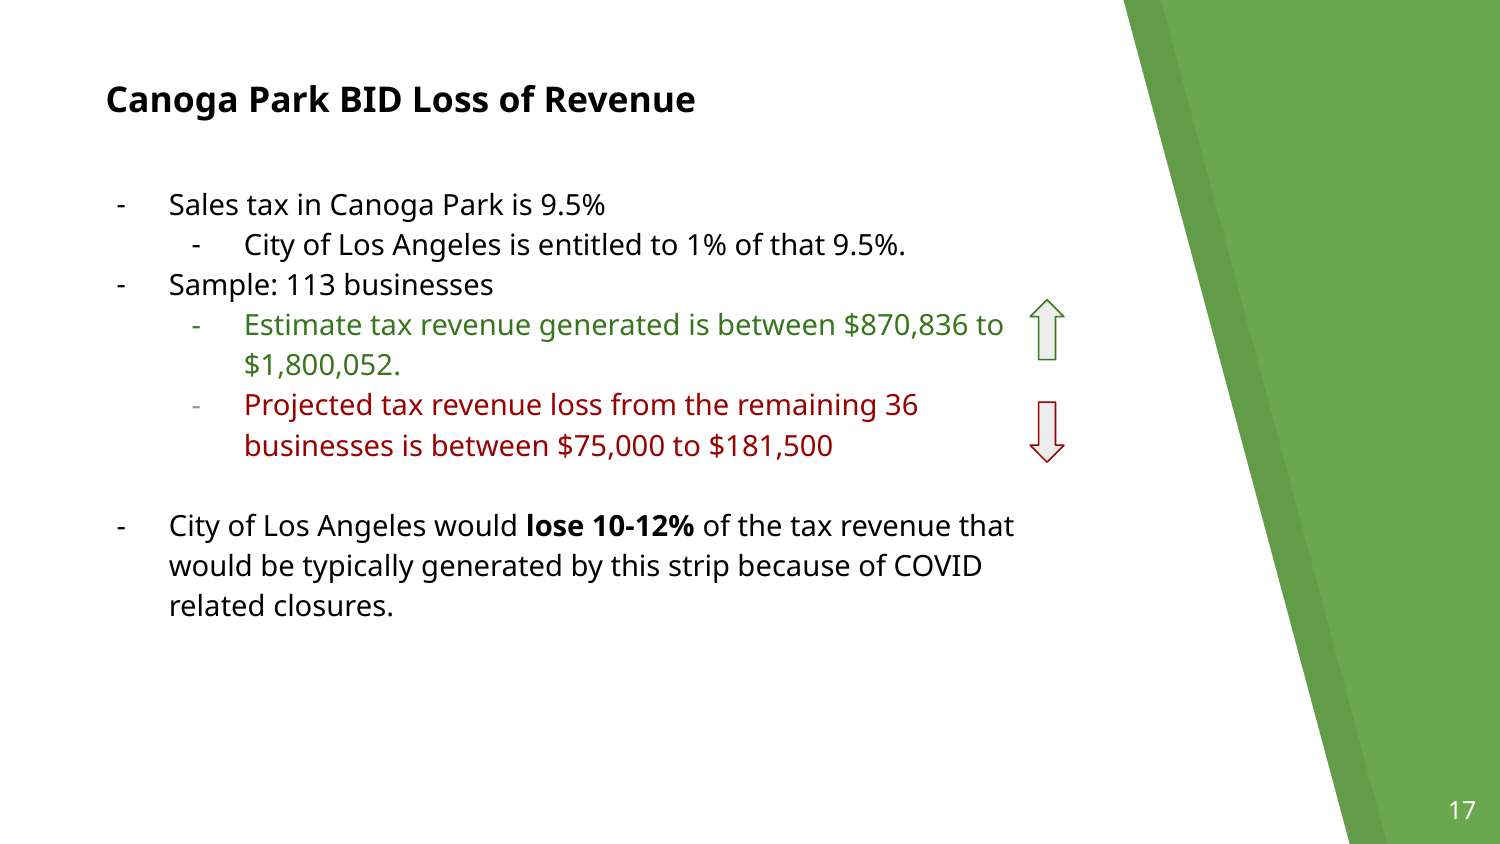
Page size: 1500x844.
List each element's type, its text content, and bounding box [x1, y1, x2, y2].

list Sales tax in Canoga Park is 9.5% City of Los Angeles is entitled to 1% of that 9.5%. Sample: 113 businesses Estimate tax revenue generated is between $870,836 to $1,800,052. Projected tax revenue loss from the remaining 36 businesses is between $75,000 to $181,500 City of Los Angeles would lose 10-12% of the tax revenue that would be typically generated by this strip because of COVID related closures. [78, 165, 1043, 780]
text_box [1030, 402, 1064, 463]
title Canoga Park BID Loss of Revenue [90, 54, 964, 135]
slide_number 17 [1401, 779, 1492, 844]
text_box [1030, 299, 1064, 360]
